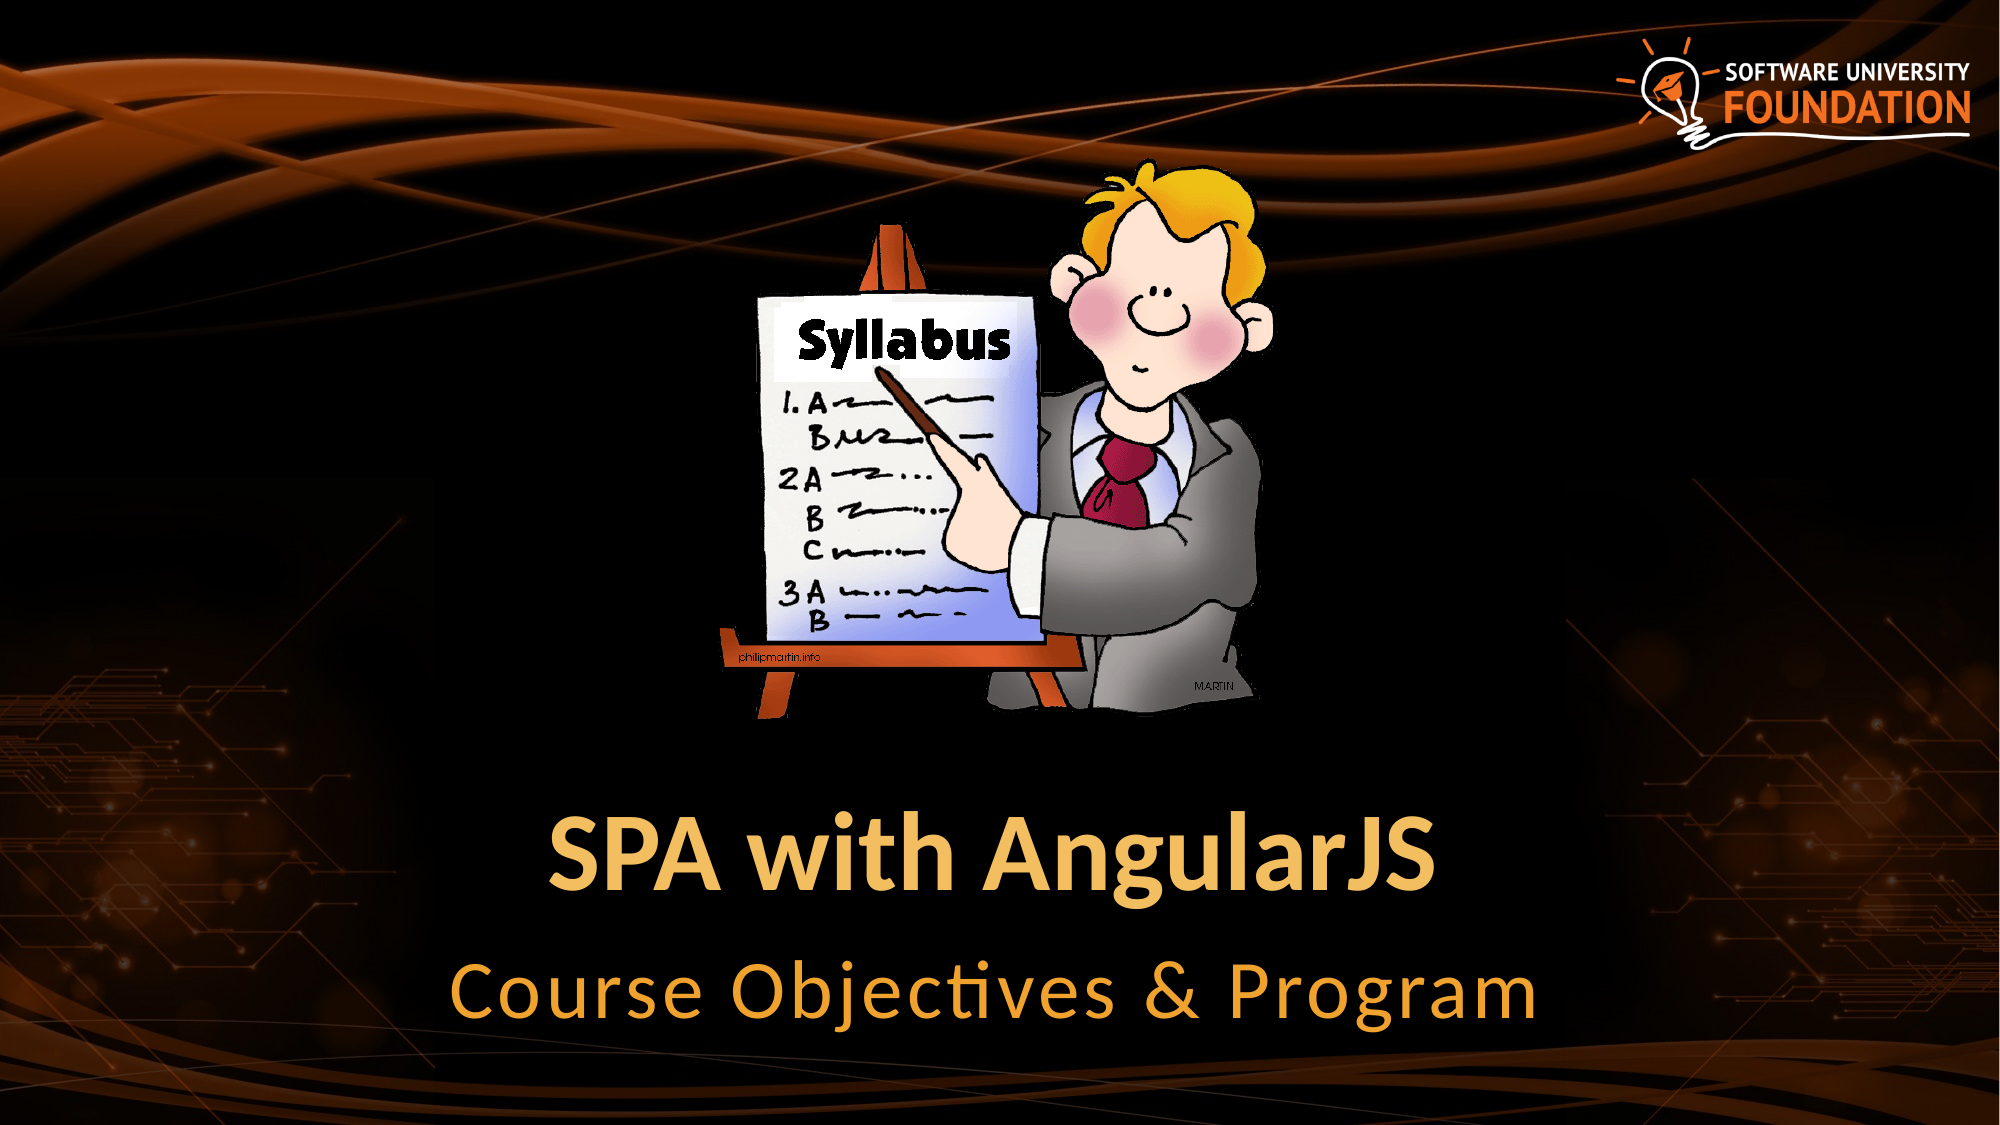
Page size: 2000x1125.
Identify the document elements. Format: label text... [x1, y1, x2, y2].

list Course Objectives & Program [262, 924, 1729, 1038]
picture [0, 0, 2000, 1125]
title SPA with AngularJS [174, 791, 1813, 919]
